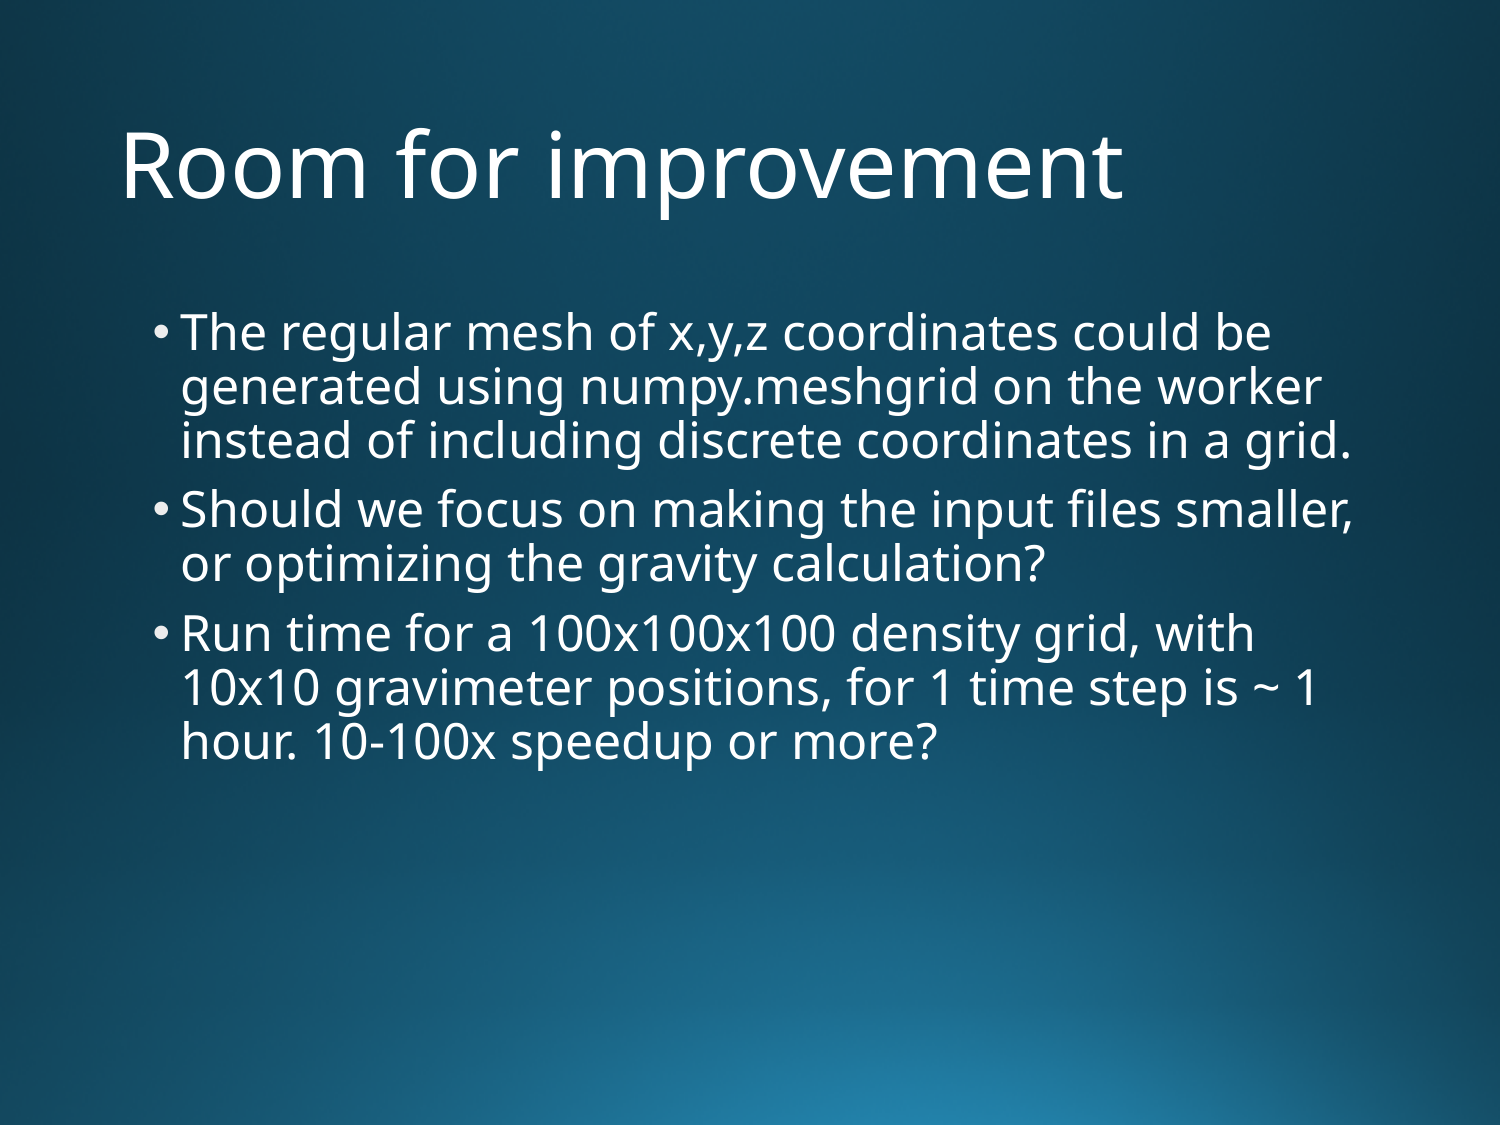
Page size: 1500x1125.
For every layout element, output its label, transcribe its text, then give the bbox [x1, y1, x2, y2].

list The regular mesh of x,y,z coordinates could be generated using numpy.meshgrid on the worker instead of including discrete coordinates in a grid. Should we focus on making the input files smaller, or optimizing the gravity calculation? Run time for a 100x100x100 density grid, with 10x10 gravimeter positions, for 1 time step is ~ 1 hour. 10-100x speedup or more? [137, 299, 1397, 1014]
picture [0, 0, 1500, 1125]
title Room for improvement [103, 59, 1397, 278]
